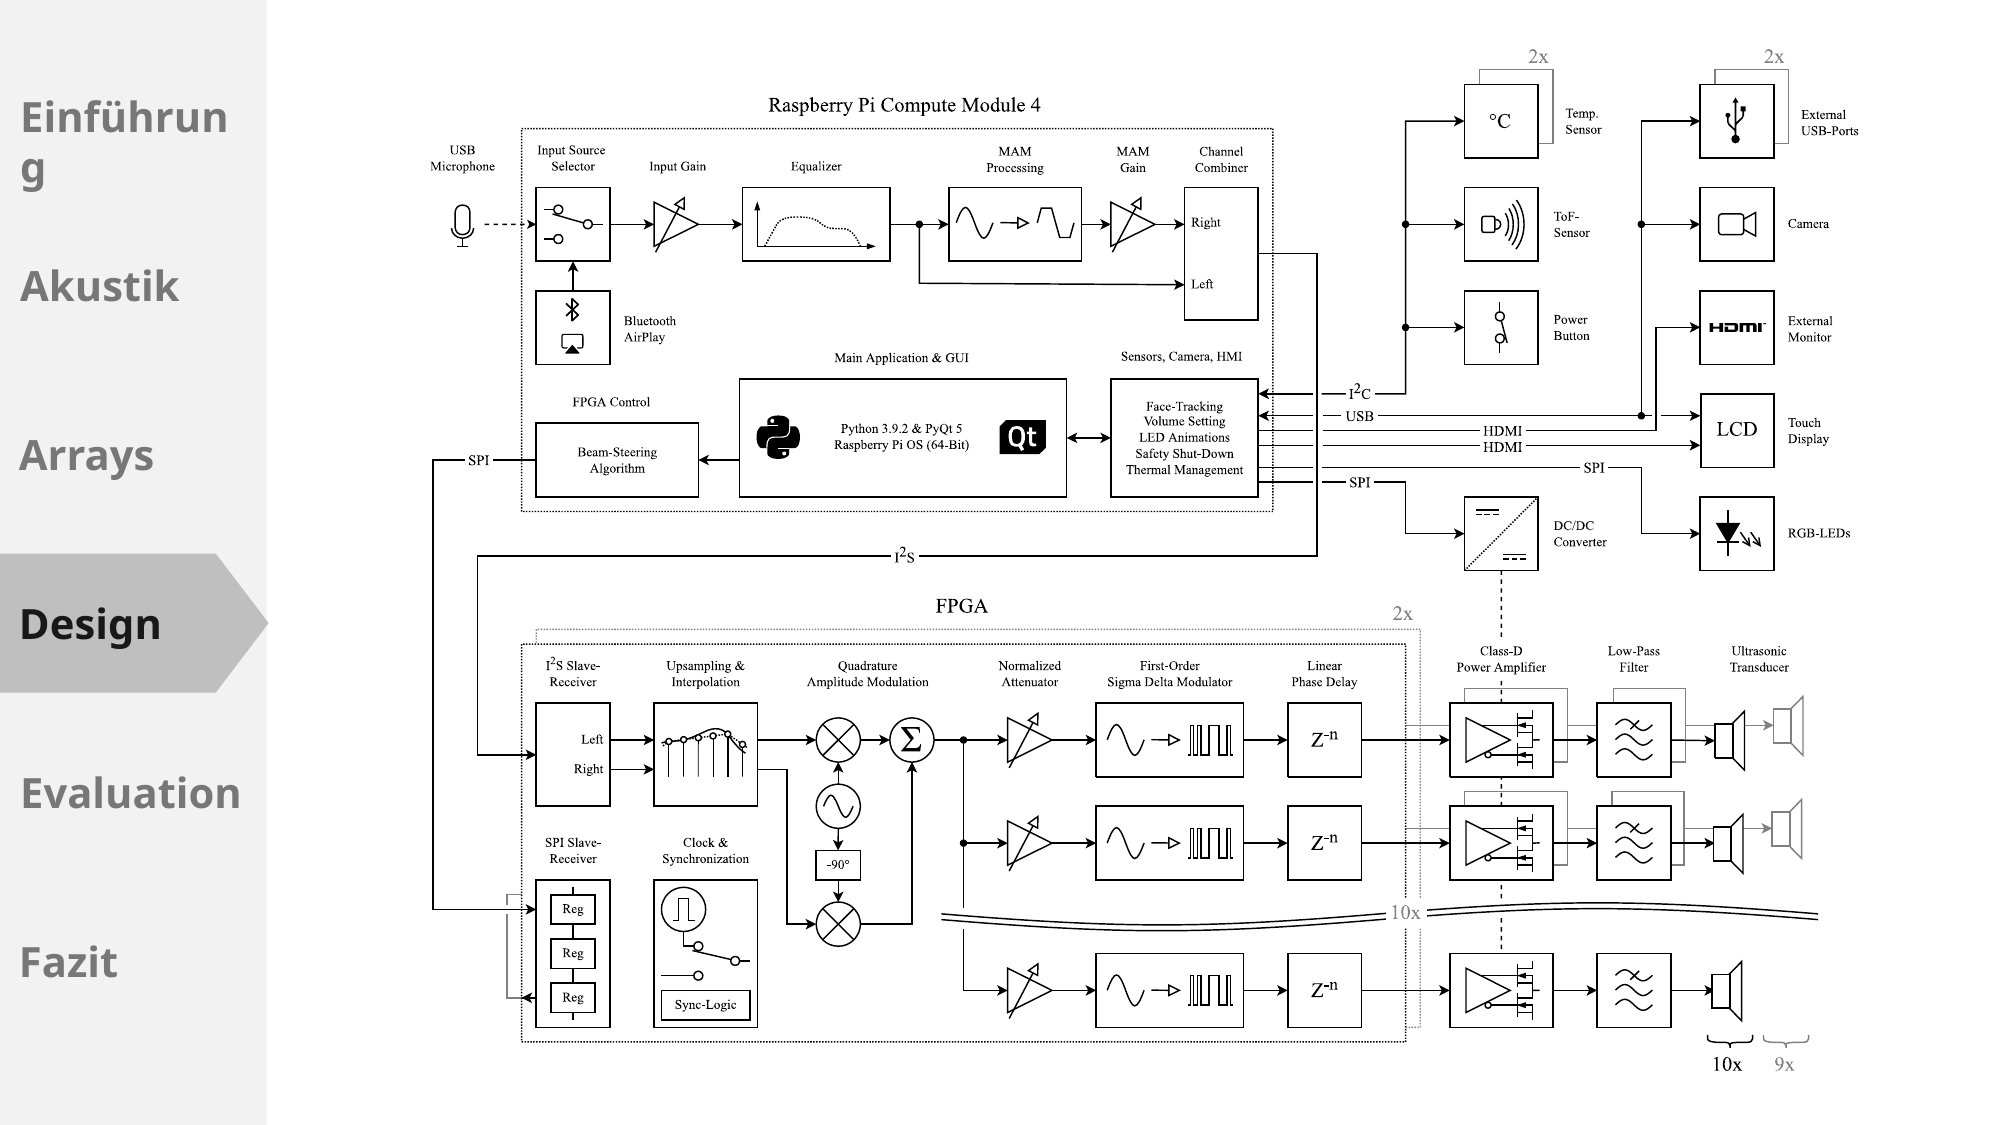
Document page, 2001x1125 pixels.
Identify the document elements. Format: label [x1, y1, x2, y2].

picture [398, 27, 1904, 1098]
